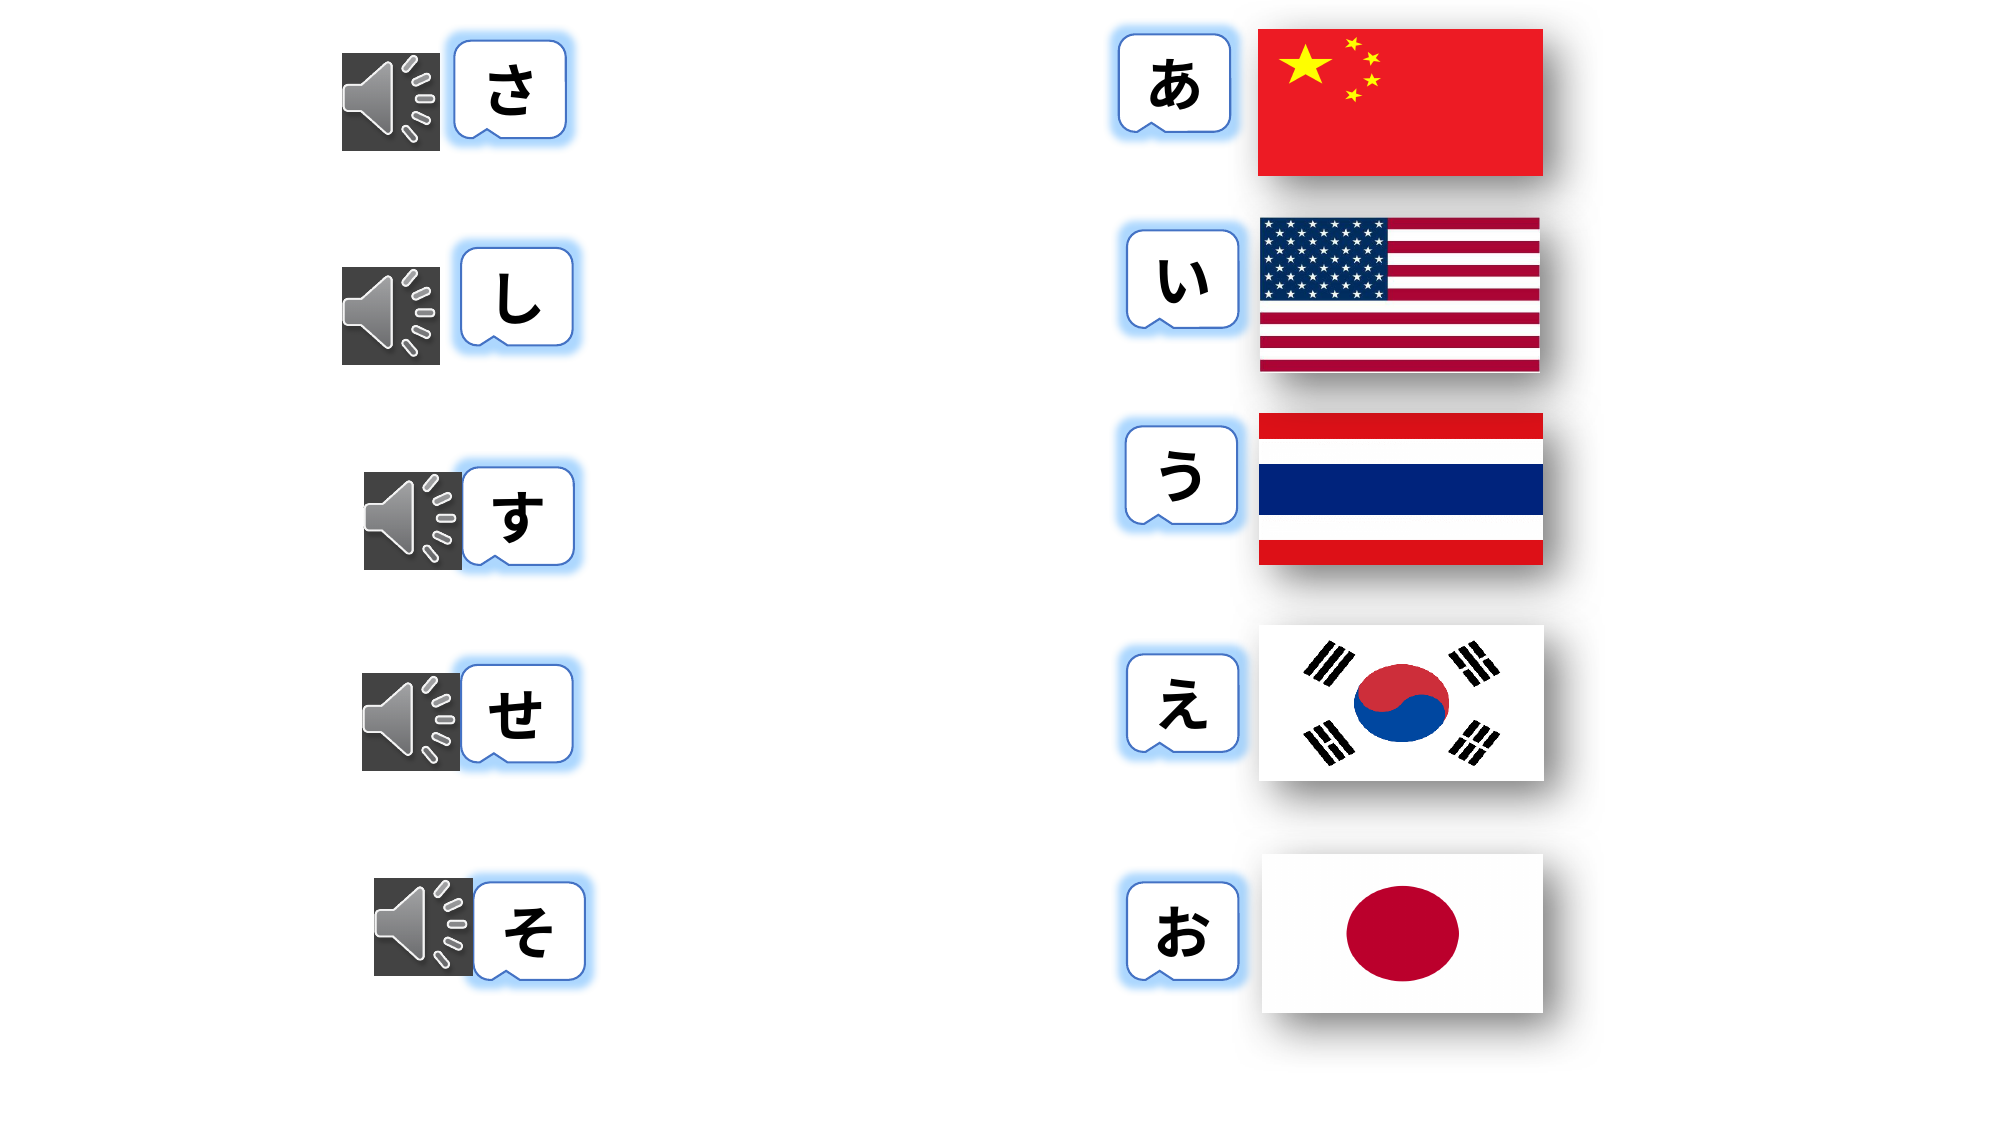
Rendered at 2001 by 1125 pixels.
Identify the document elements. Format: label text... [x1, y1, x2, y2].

text_box せ [462, 663, 574, 764]
text_box あ [1117, 33, 1232, 133]
picture [341, 51, 442, 152]
text_box し [460, 246, 574, 347]
text_box お [1125, 881, 1240, 981]
text_box そ [474, 881, 586, 981]
text_box す [463, 466, 575, 566]
text_box う [1124, 425, 1239, 525]
picture [1262, 854, 1543, 1013]
picture [1259, 625, 1544, 781]
picture [341, 265, 442, 366]
picture [1259, 216, 1540, 373]
picture [362, 470, 463, 571]
text_box い [1125, 229, 1240, 329]
text_box さ [453, 39, 567, 140]
picture [373, 877, 474, 978]
text_box え [1125, 653, 1240, 753]
picture [361, 672, 462, 773]
picture [1258, 29, 1543, 176]
picture [1259, 413, 1543, 565]
